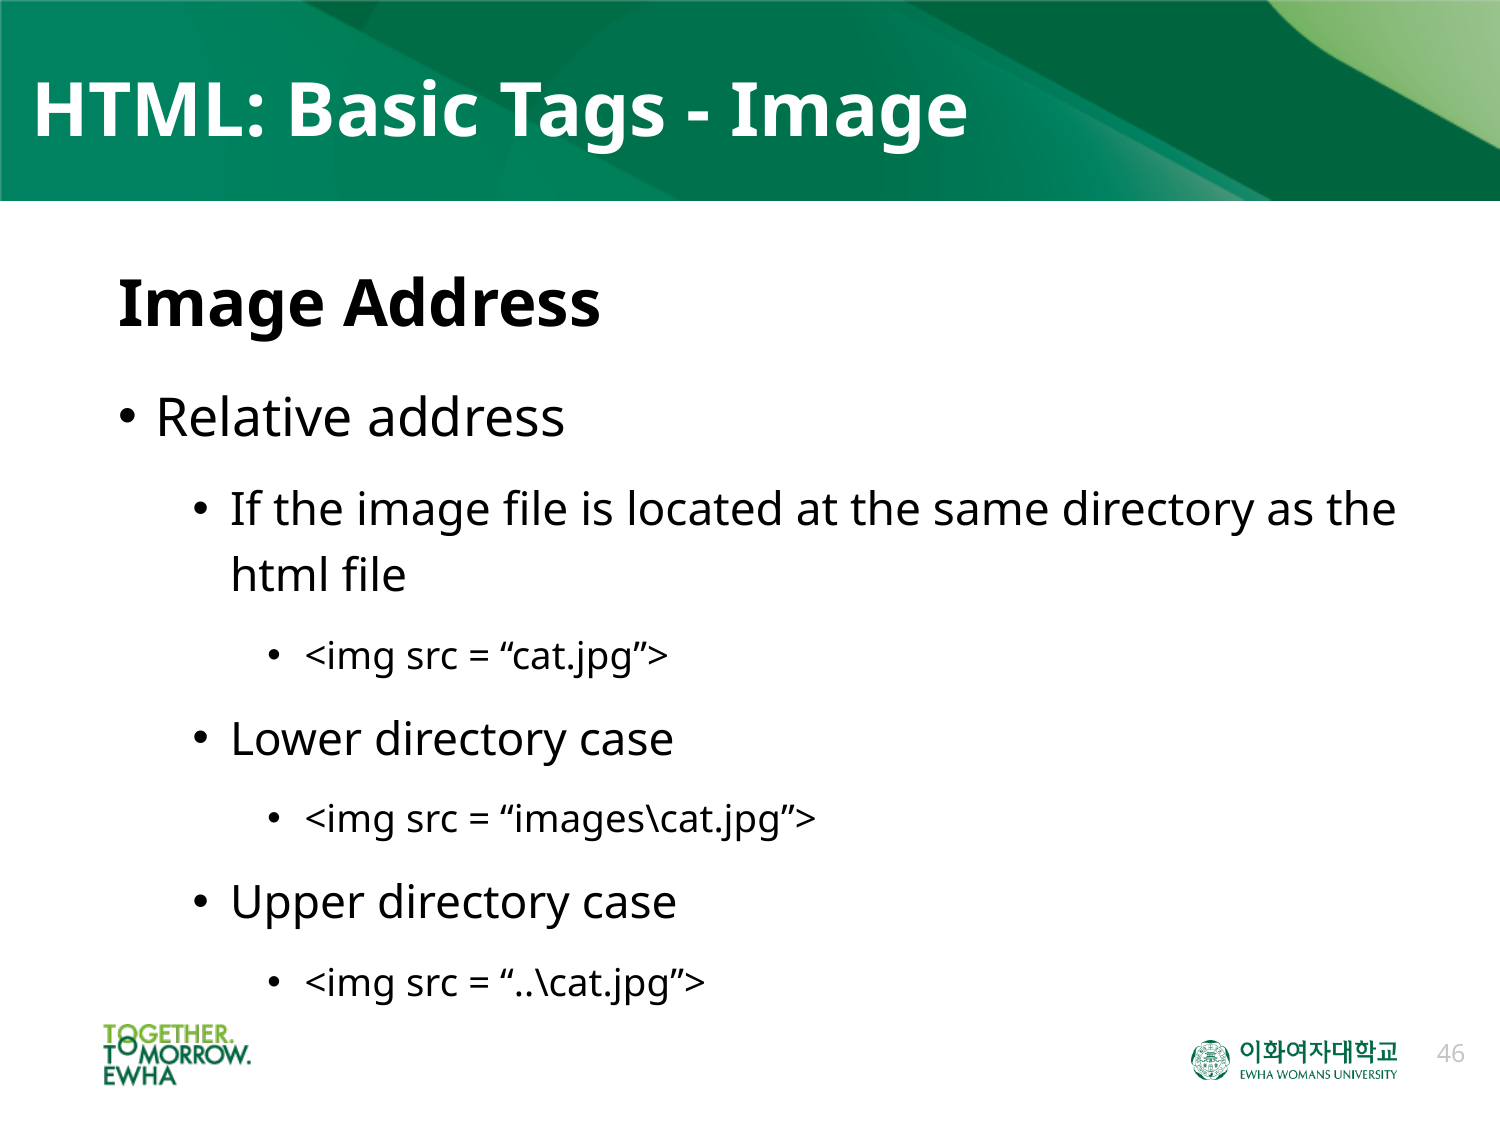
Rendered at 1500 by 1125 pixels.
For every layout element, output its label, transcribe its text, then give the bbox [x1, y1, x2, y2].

list Image Address Relative address If the image file is located at the same directory as the html file <img src = “cat.jpg”> Lower directory case <img src = “images\cat.jpg”> Upper directory case <img src = “..\cat.jpg”> [103, 238, 1463, 1014]
slide_number 46 [1142, 1024, 1481, 1085]
title HTML: Basic Tags - Image [16, 4, 1481, 222]
picture [103, 1024, 251, 1087]
picture [0, 0, 1500, 201]
